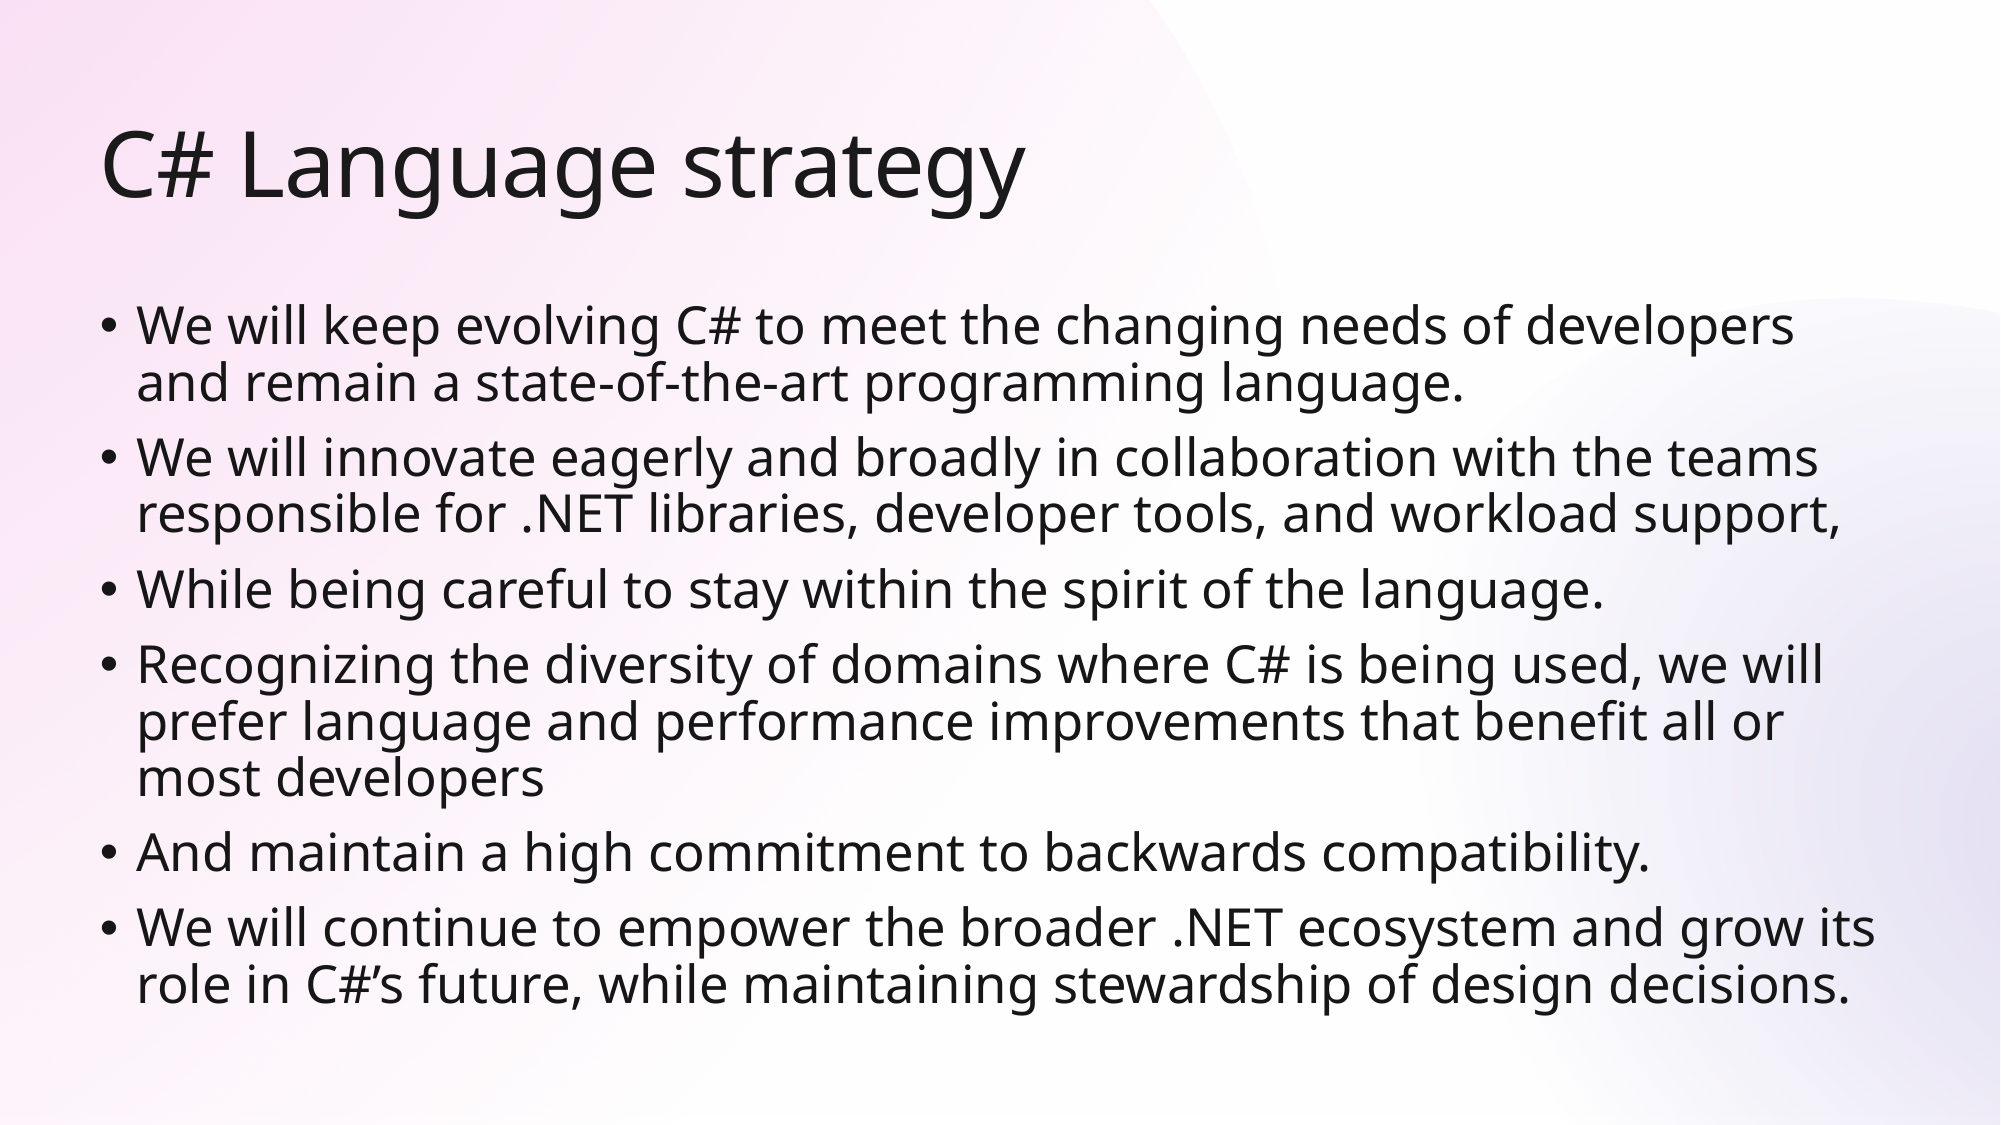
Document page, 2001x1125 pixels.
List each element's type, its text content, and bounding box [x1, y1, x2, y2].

picture [0, 0, 2001, 1125]
title C# Language strategy [99, 99, 1900, 235]
list We will keep evolving C# to meet the changing needs of developers and remain a state-of-the-art programming language. We will innovate eagerly and broadly in collaboration with the teams responsible for .NET libraries, developer tools, and workload support, While being careful to stay within the spirit of the language. Recognizing the diversity of domains where C# is being used, we will prefer language and performance improvements that benefit all or most developers And maintain a high commitment to backwards compatibility. We will continue to empower the broader .NET ecosystem and grow its role in C#’s future, while maintaining stewardship of design decisions. [99, 299, 1900, 1025]
